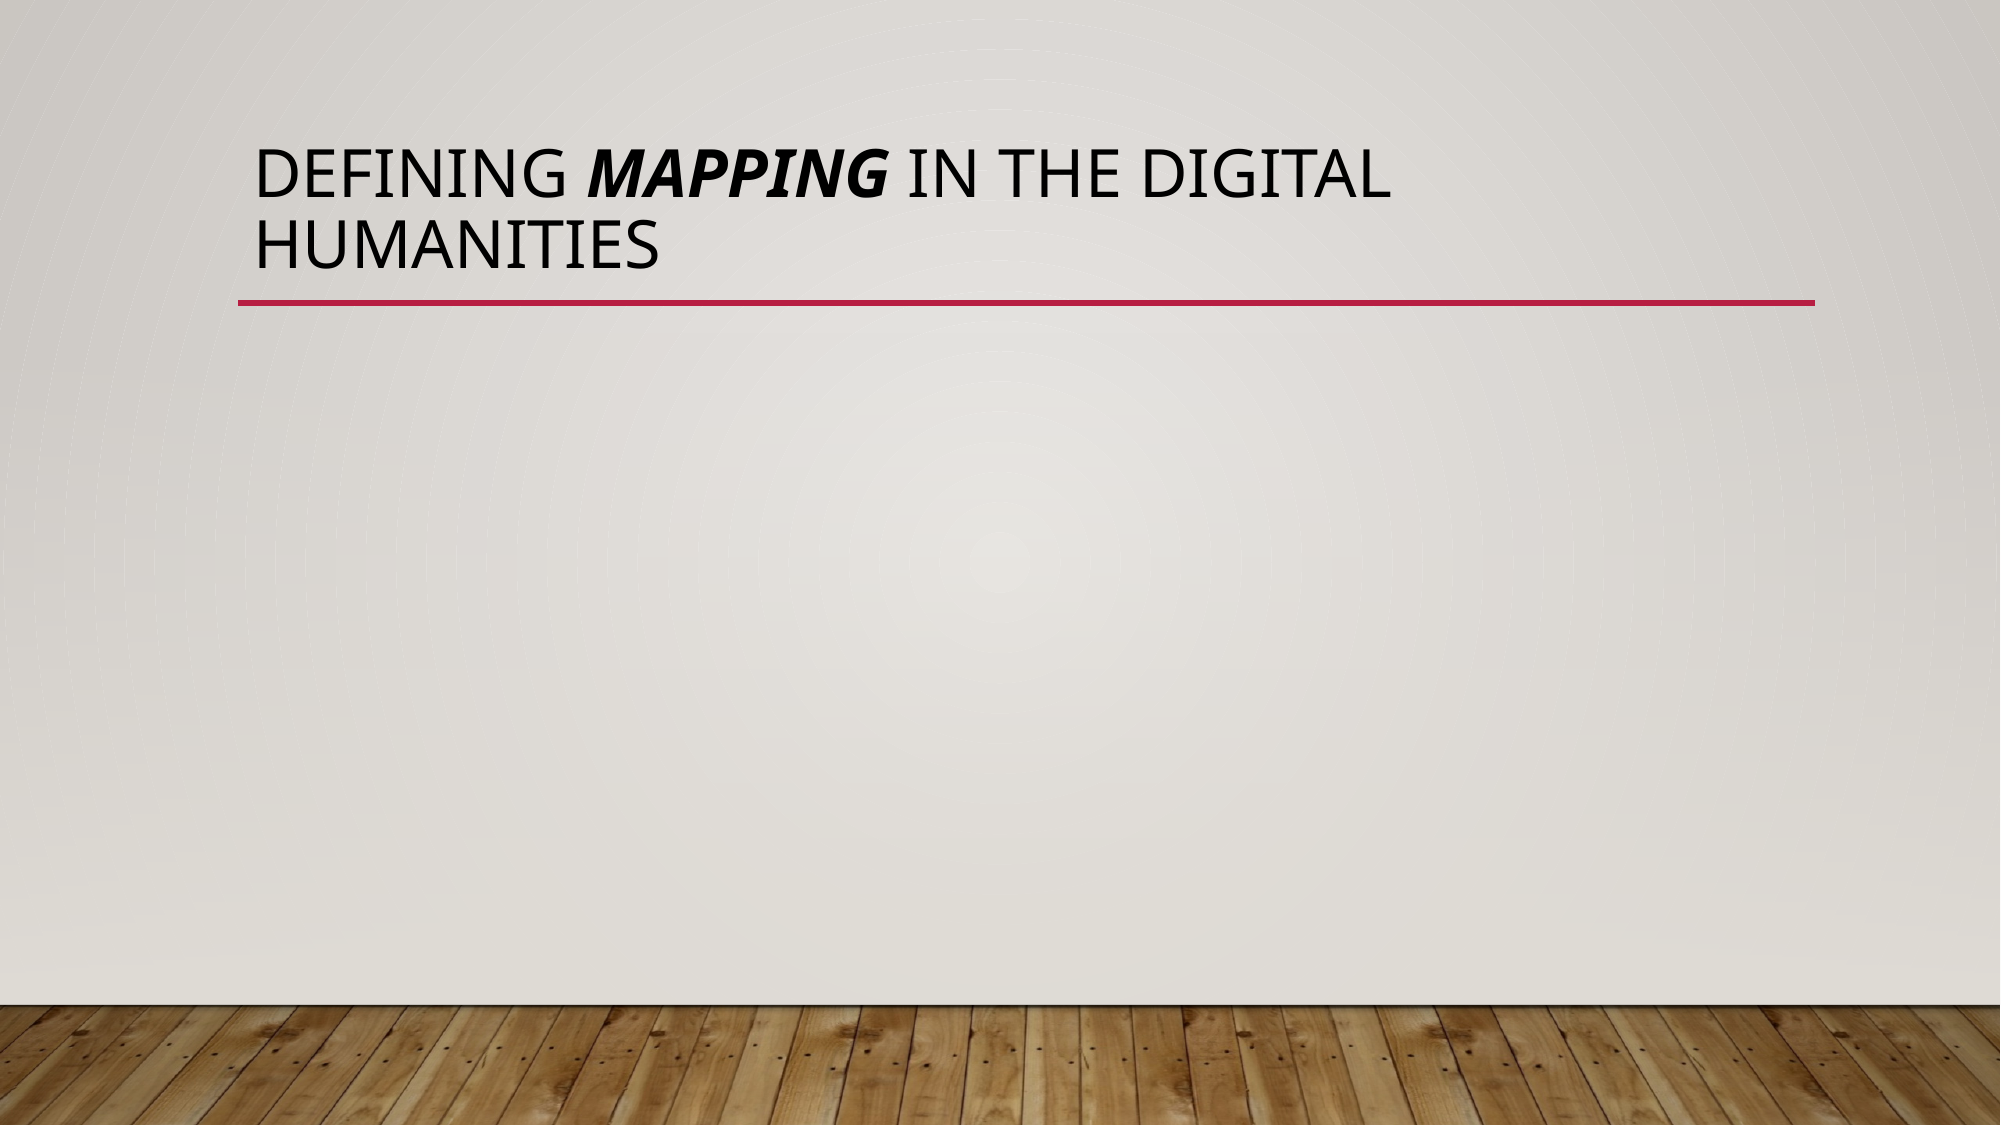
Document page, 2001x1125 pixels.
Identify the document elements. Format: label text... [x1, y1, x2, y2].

title Defining mapping in the digital humanities [238, 131, 1814, 305]
picture [0, 1005, 2000, 1125]
